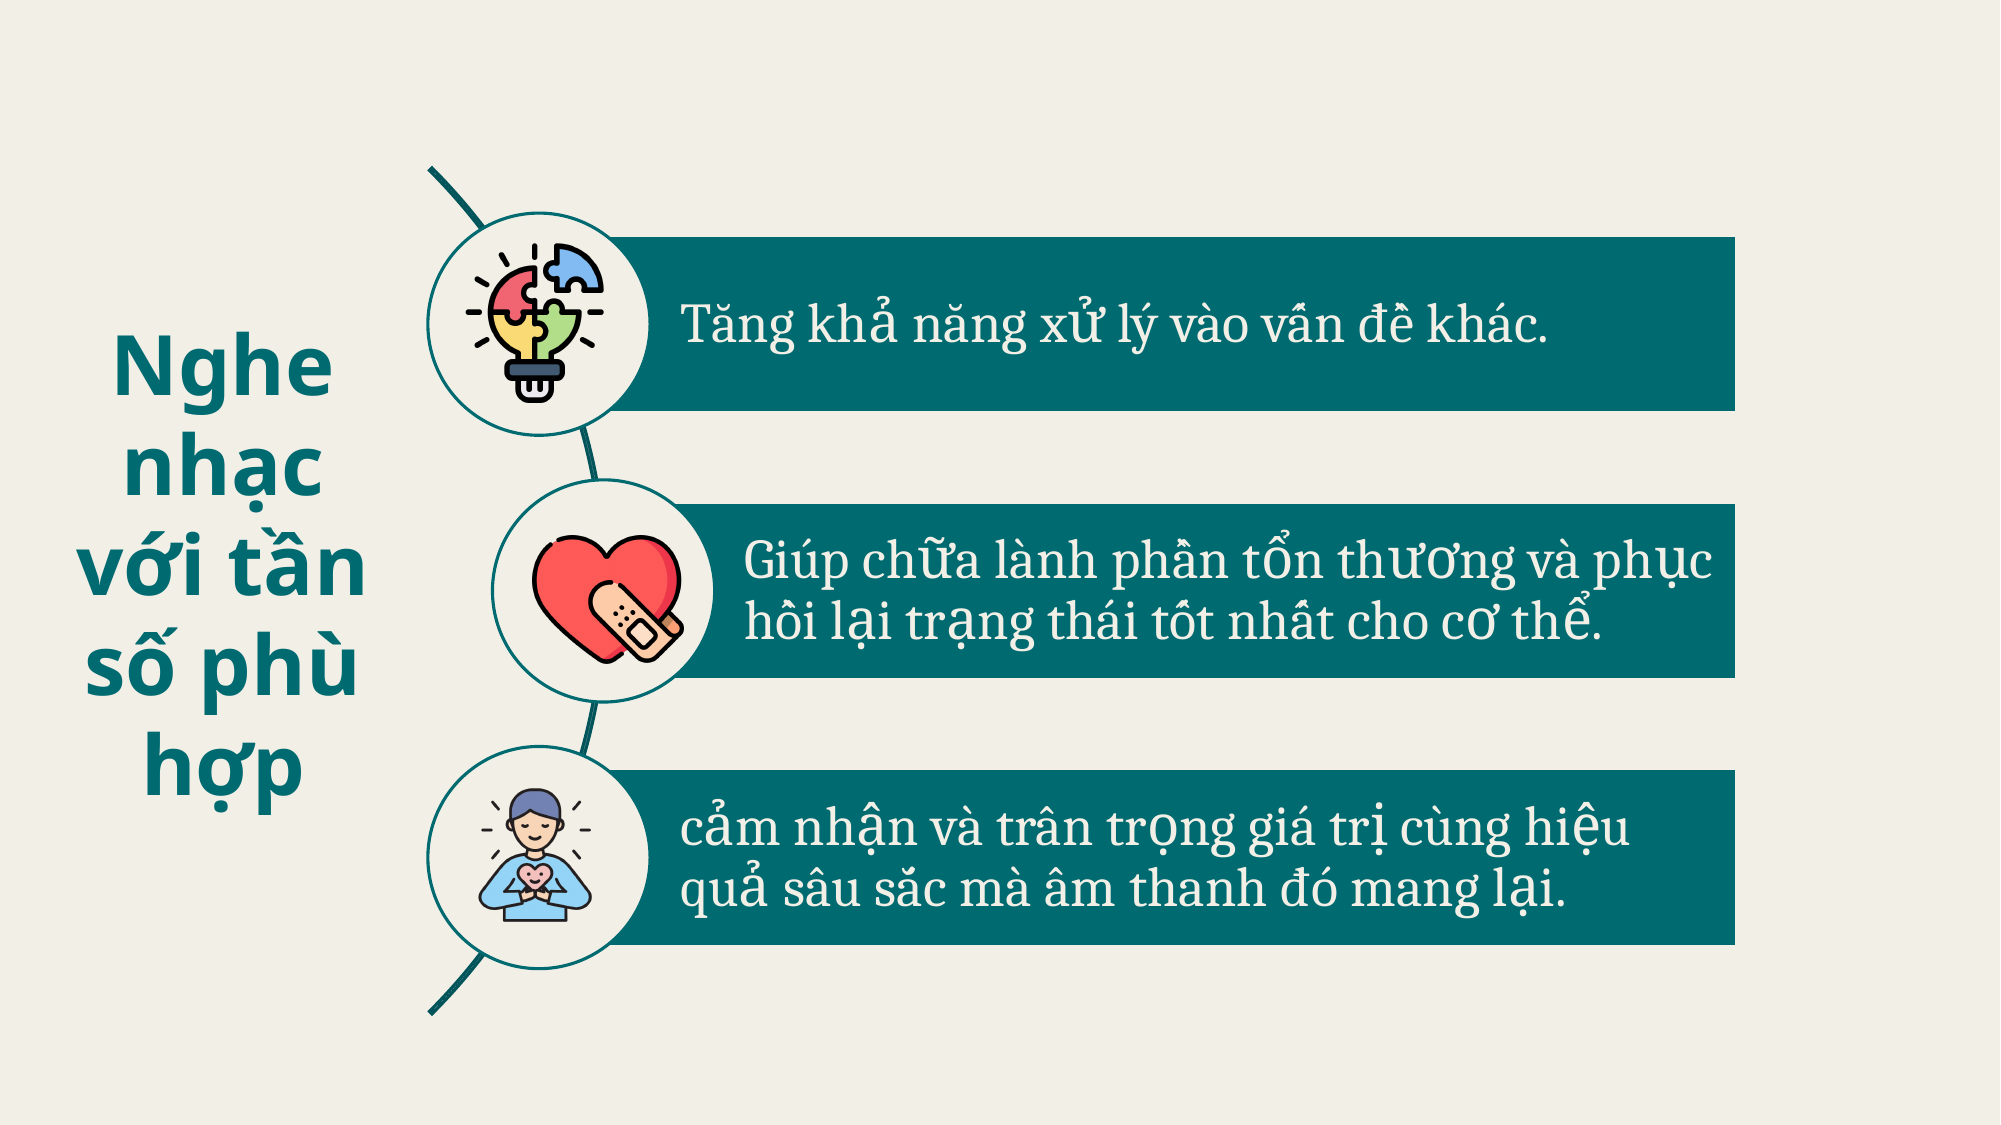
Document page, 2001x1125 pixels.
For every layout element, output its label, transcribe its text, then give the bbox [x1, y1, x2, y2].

text_box [137, 85, 1863, 220]
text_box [414, 145, 1750, 1036]
text_box Nghe nhạc với tần số phù hợp [0, 339, 414, 786]
